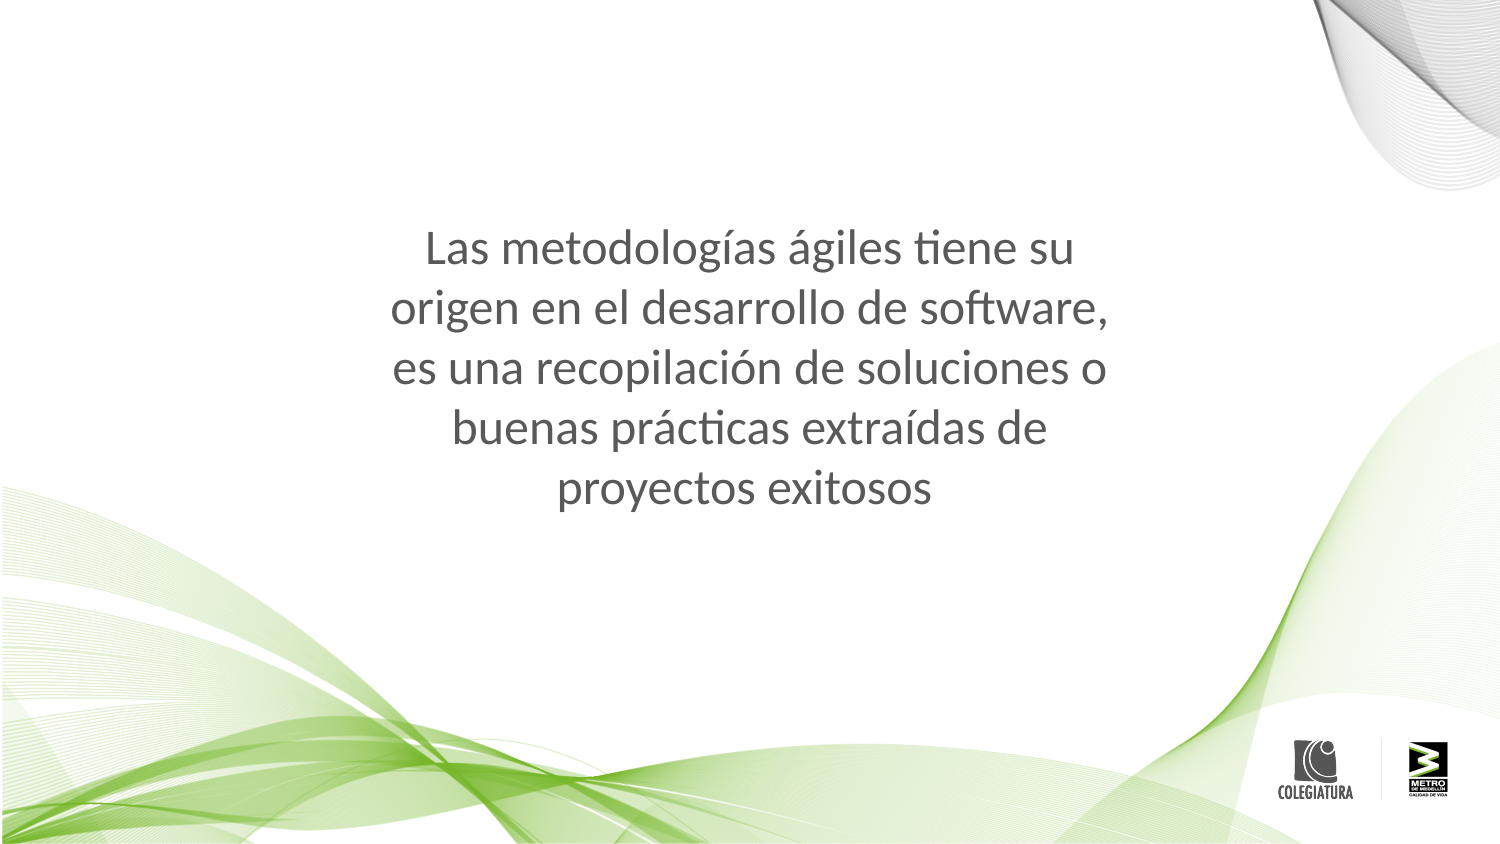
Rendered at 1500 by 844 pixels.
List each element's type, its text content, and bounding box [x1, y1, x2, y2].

picture [1297, 0, 1500, 217]
picture [2, 334, 1500, 844]
text_box Las metodologías ágiles tiene su origen en el desarrollo de software, es una recopilación de soluciones o buenas prácticas extraídas de proyectos exitosos [363, 208, 1137, 334]
